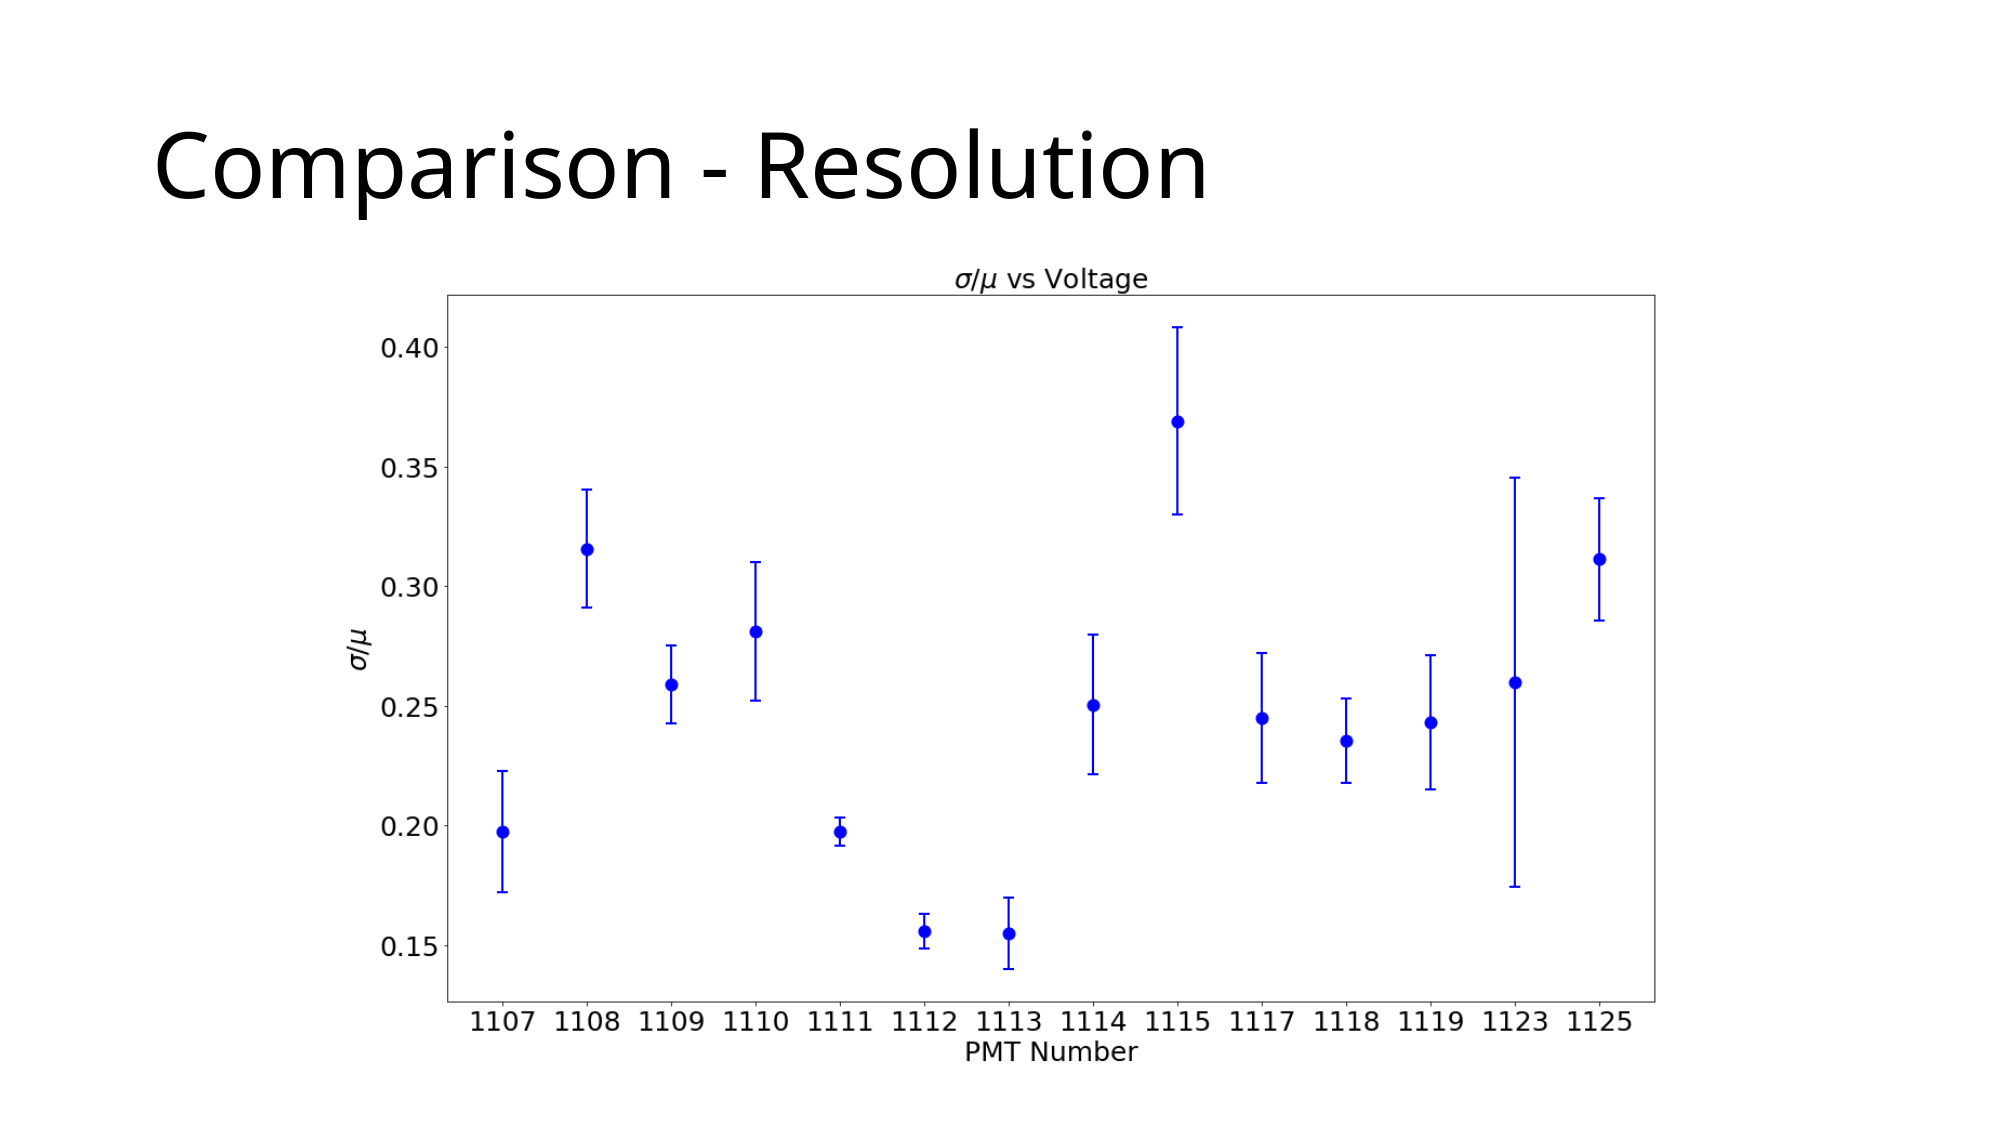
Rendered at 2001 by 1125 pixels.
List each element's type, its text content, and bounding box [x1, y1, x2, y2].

picture [337, 257, 1663, 1074]
title Comparison - Resolution [137, 59, 1863, 278]
